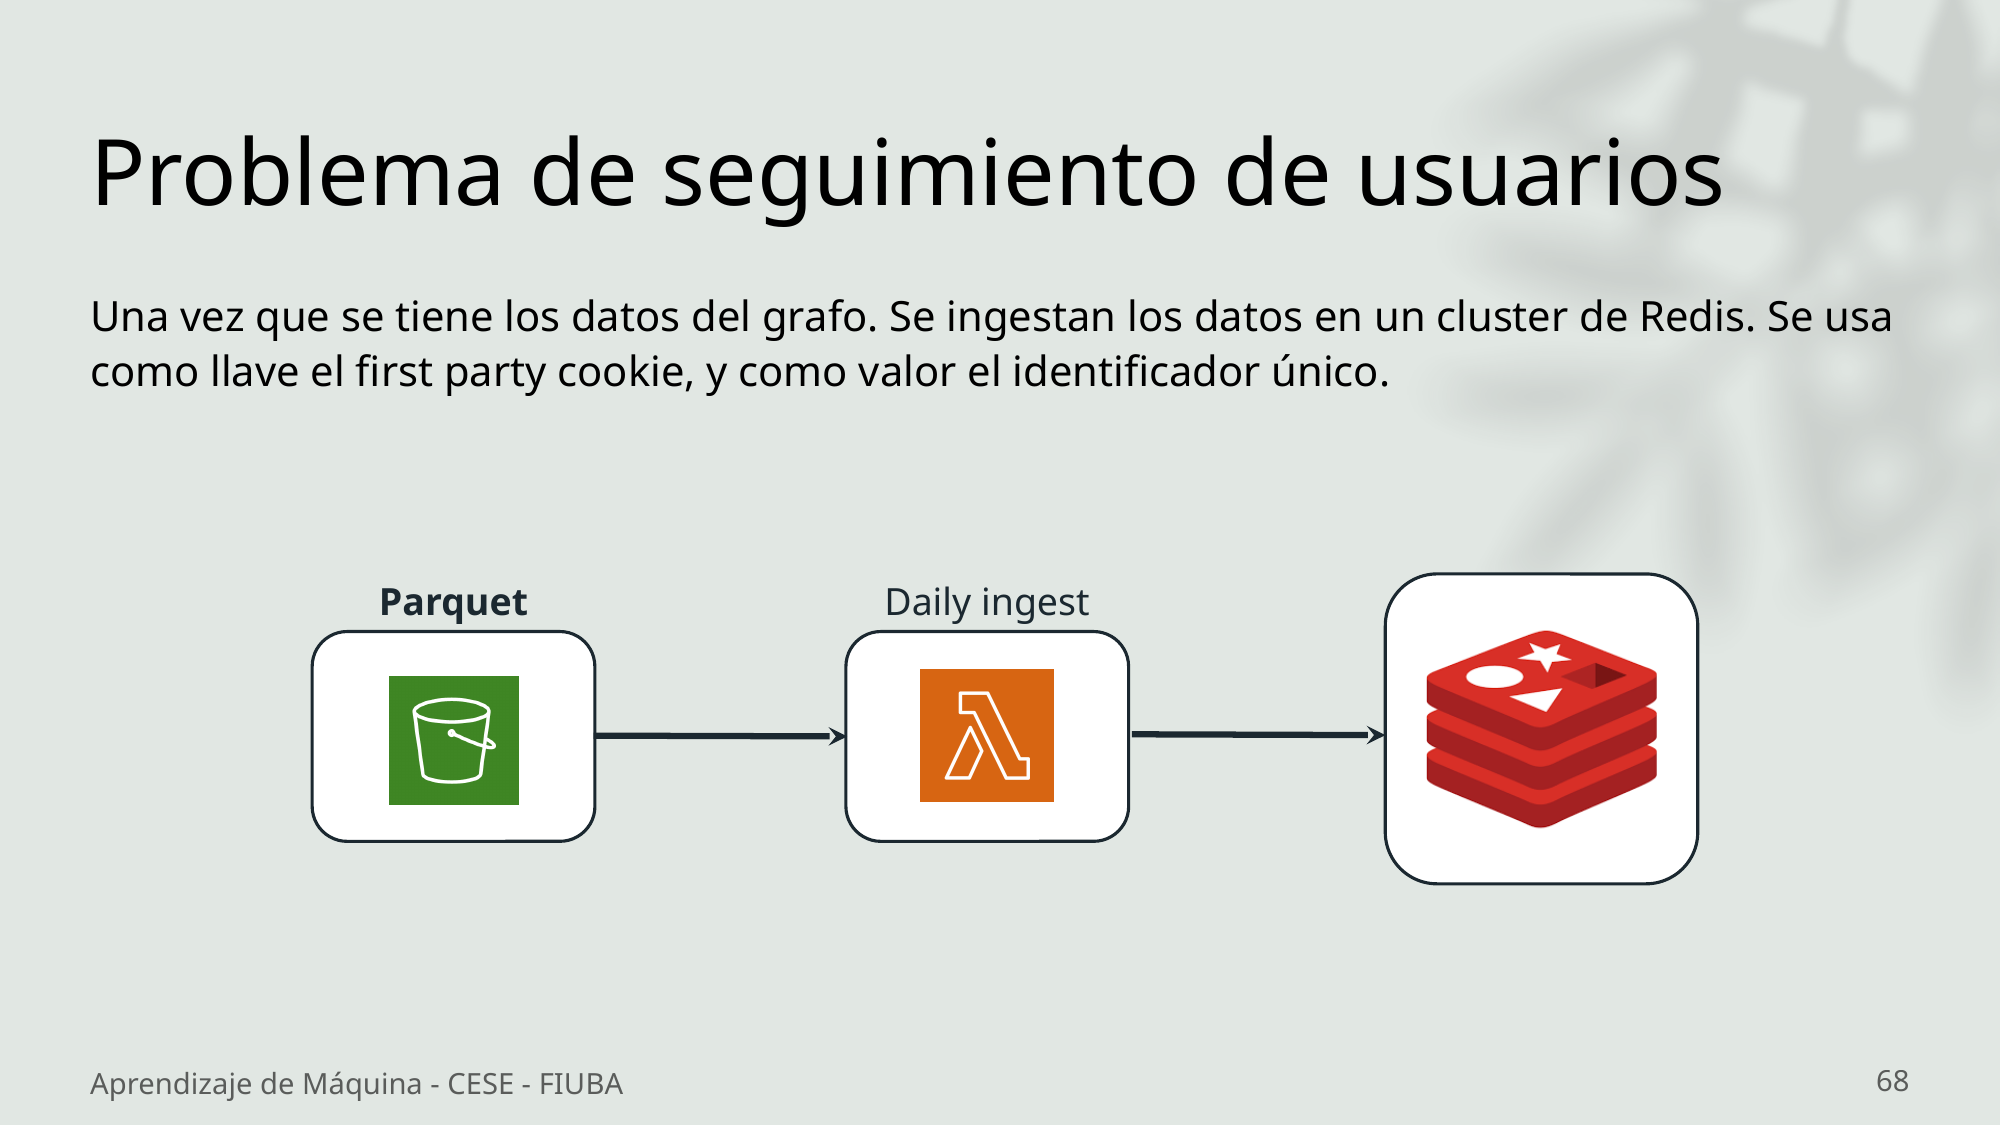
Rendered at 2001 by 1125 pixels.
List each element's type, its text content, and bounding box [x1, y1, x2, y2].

text_box [312, 631, 595, 842]
slide_number 68 [1474, 1052, 1925, 1113]
footer Aprendizaje de Máquina - CESE - FIUBA [75, 1052, 751, 1113]
text_box [1385, 573, 1698, 884]
list Una vez que se tiene los datos del grafo. Se ingestan los datos en un cluster de Redis. Se usa como llave el first party cookie, y como valor el identificador único. [75, 277, 1925, 1009]
text_box Parquet [312, 562, 595, 638]
picture [920, 669, 1054, 803]
picture [389, 675, 519, 805]
text_box Daily ingest [796, 562, 1178, 638]
title Problema de seguimiento de usuarios [75, 60, 1863, 277]
picture [1425, 612, 1659, 846]
text_box [845, 631, 1129, 842]
